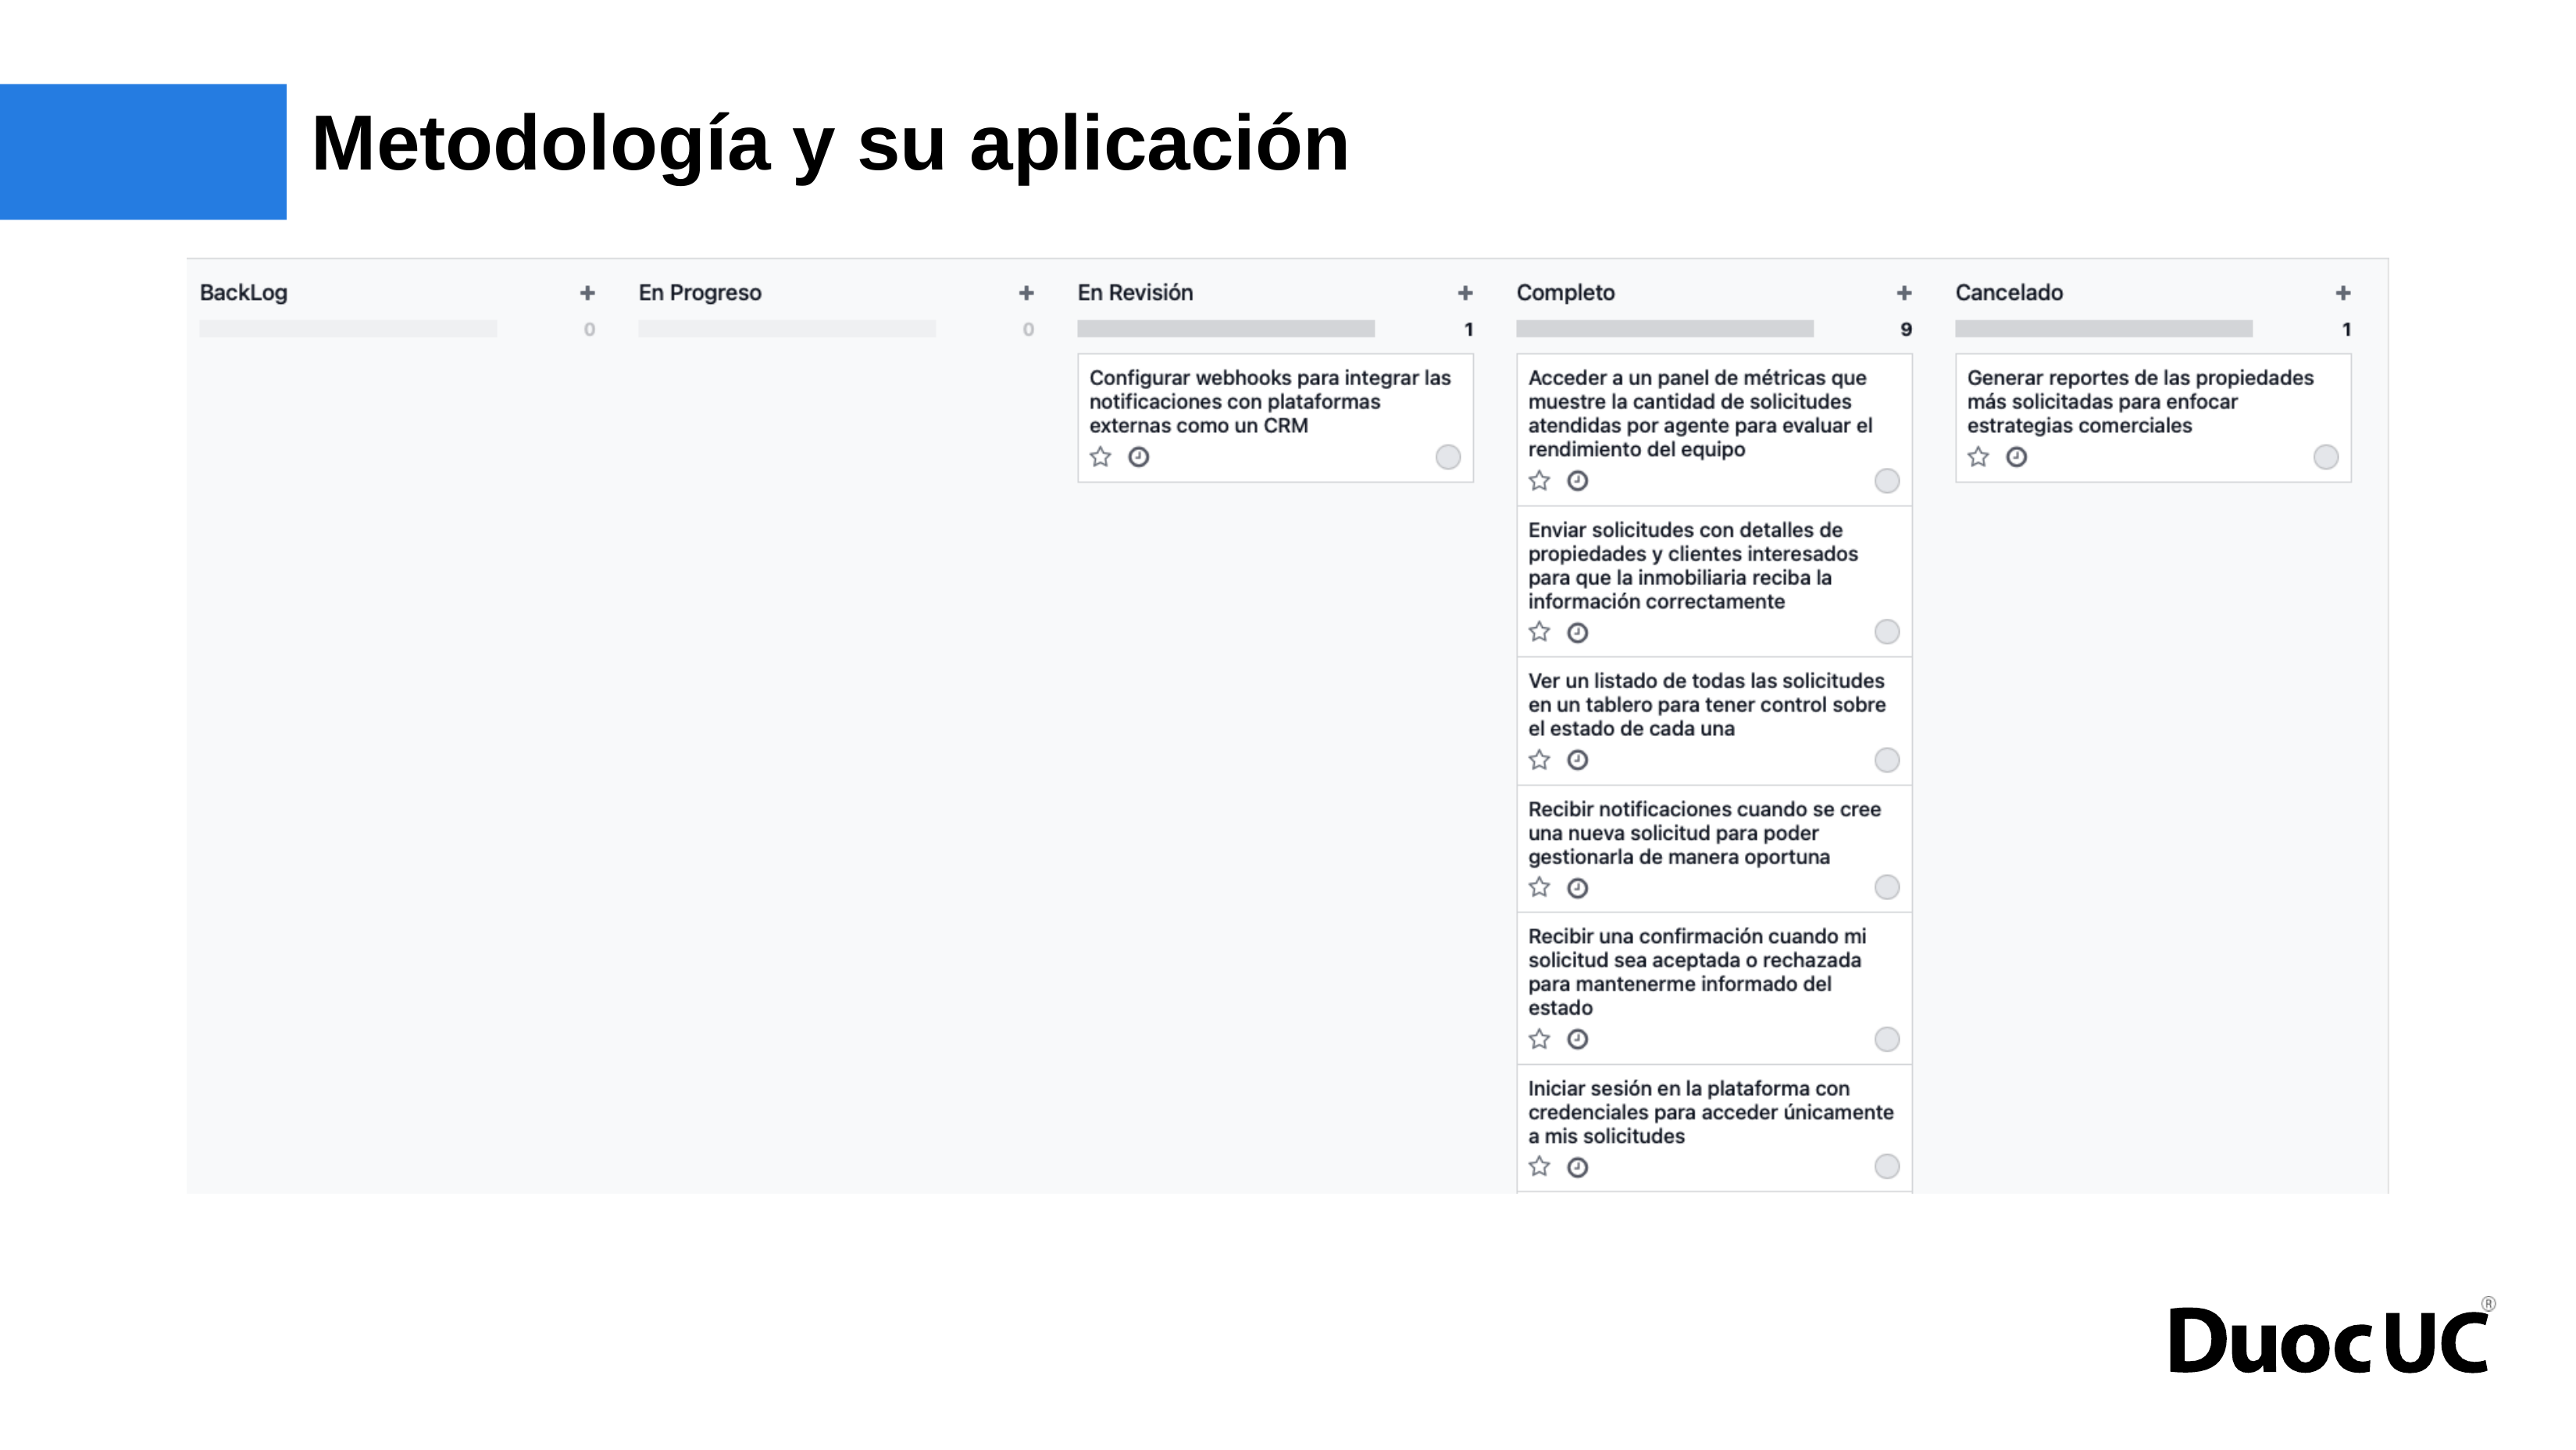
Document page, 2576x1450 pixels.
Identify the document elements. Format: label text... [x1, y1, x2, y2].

picture [186, 255, 2390, 1194]
picture [2481, 1296, 2496, 1312]
title Metodología y su aplicación [311, 91, 2489, 187]
